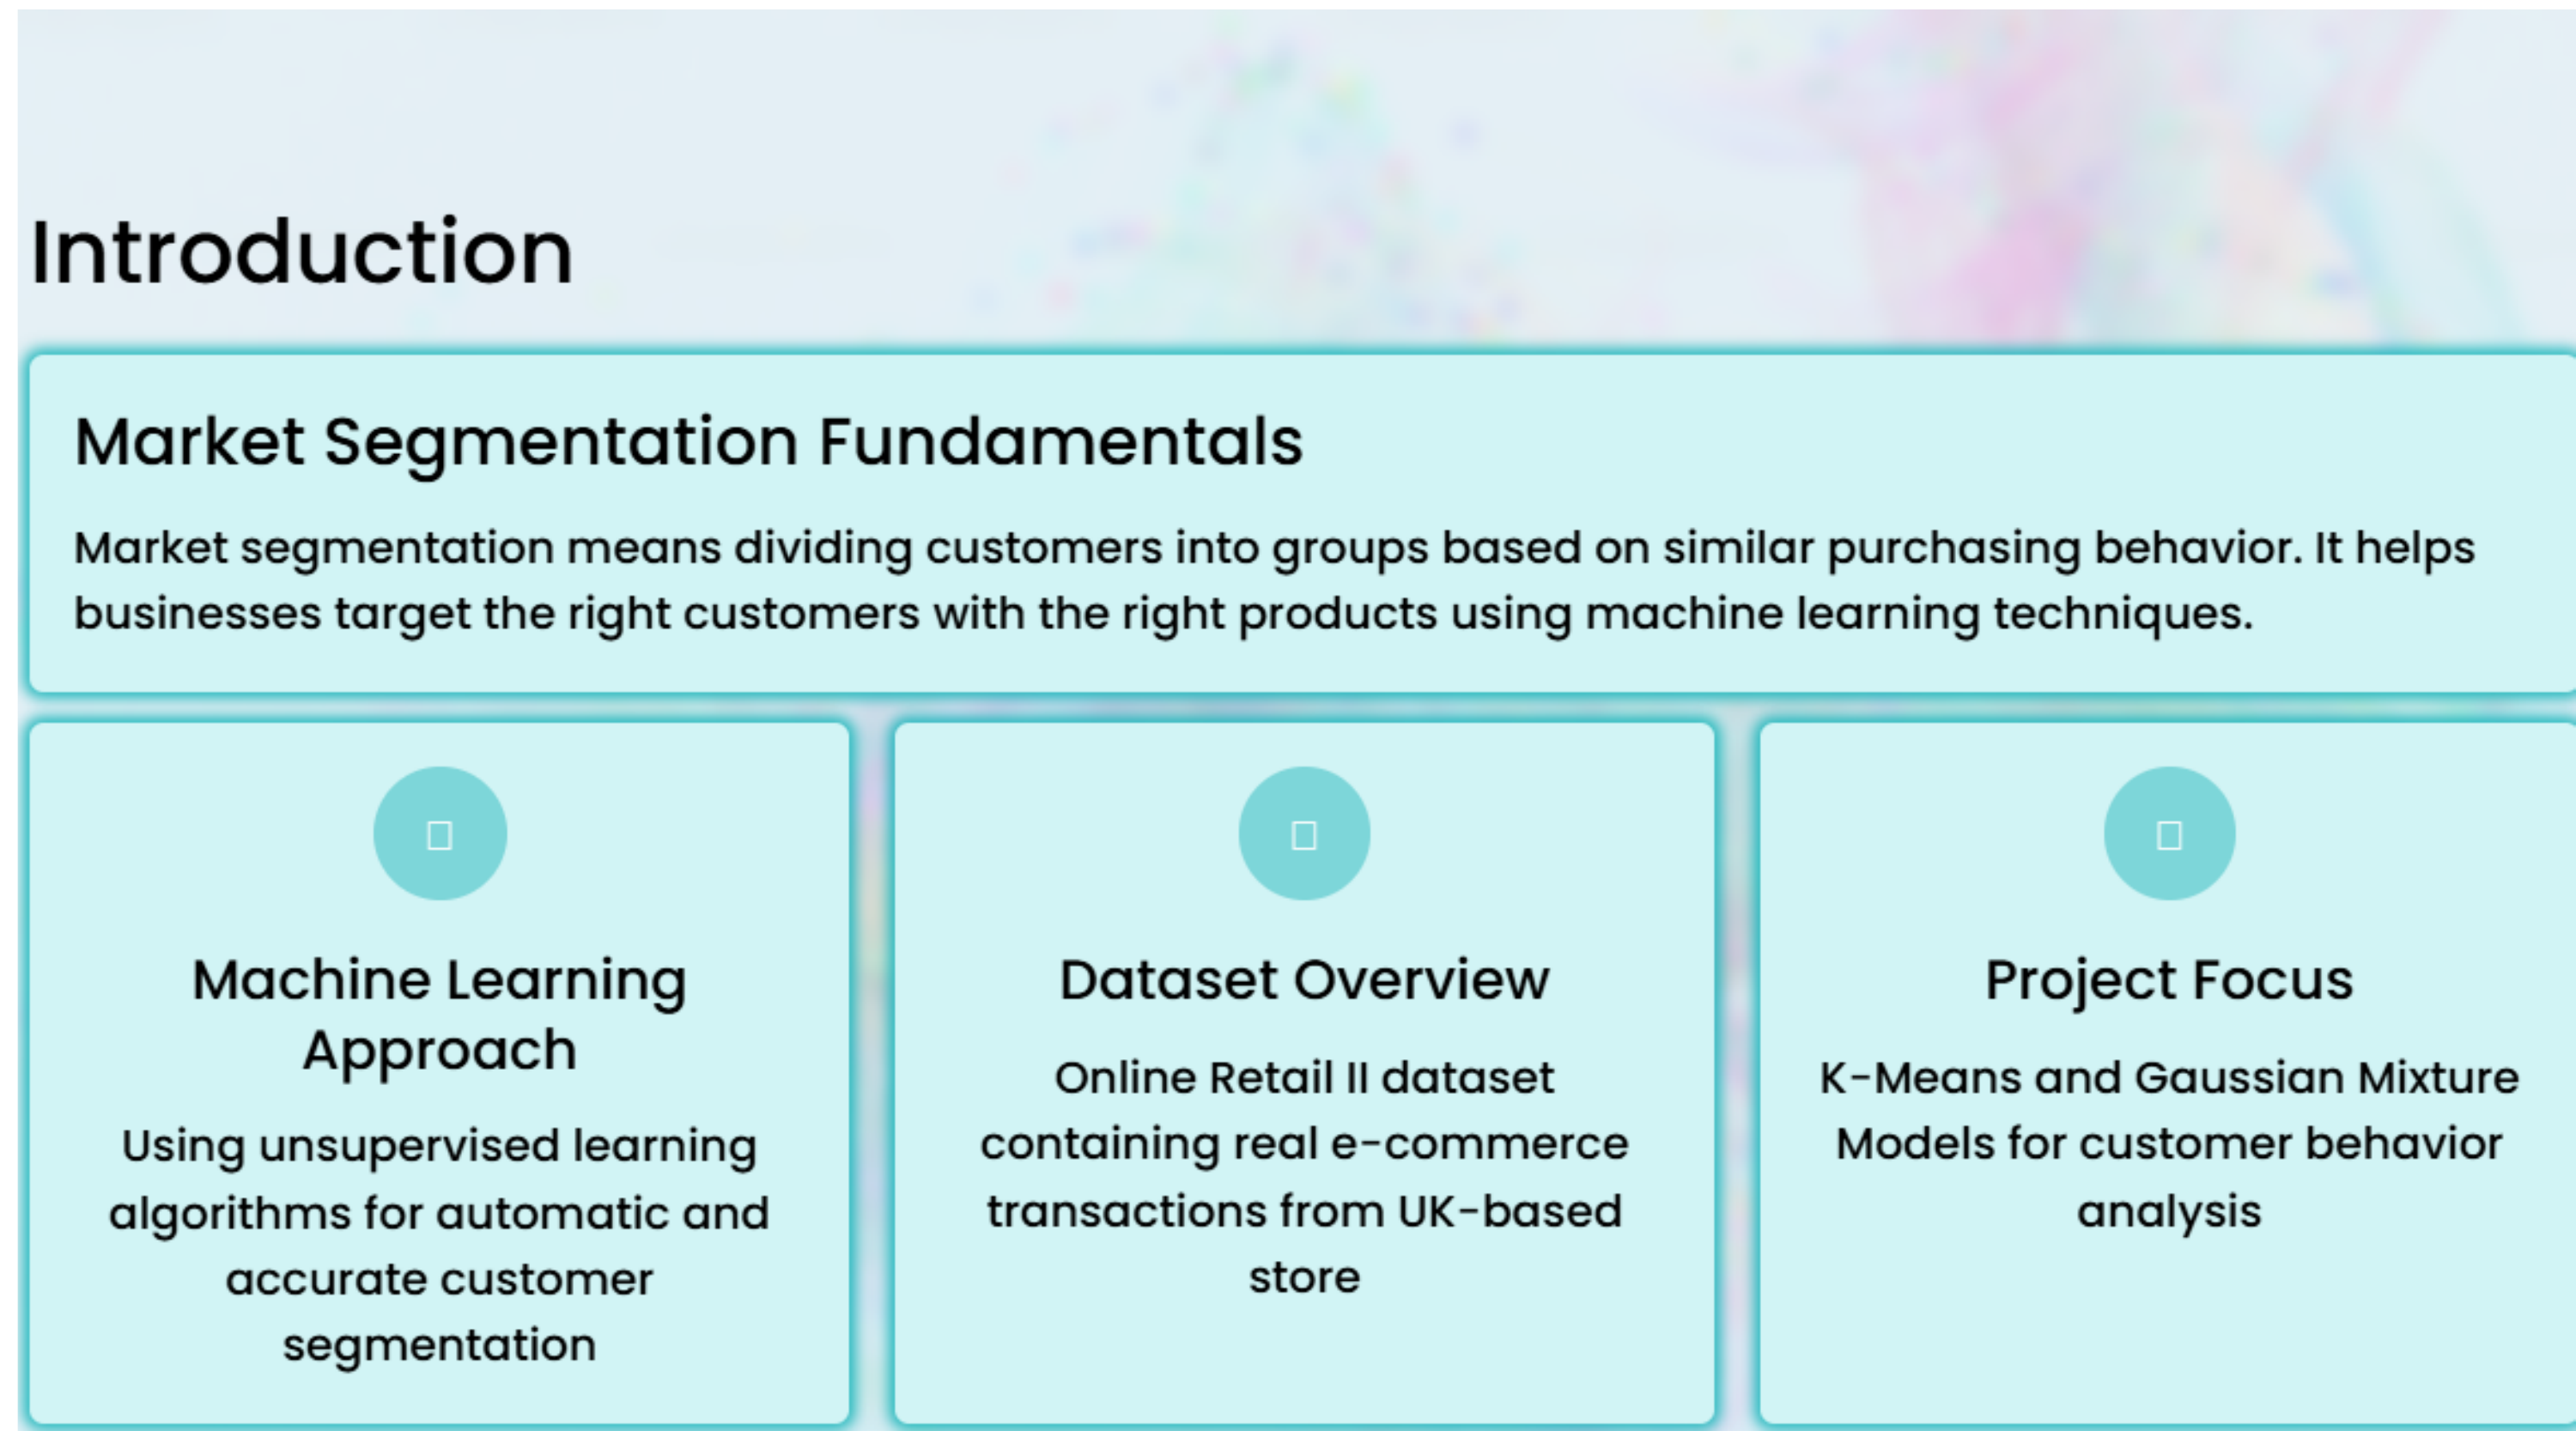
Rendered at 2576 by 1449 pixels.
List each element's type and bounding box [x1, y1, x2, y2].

text_box [17, 9, 2576, 1431]
